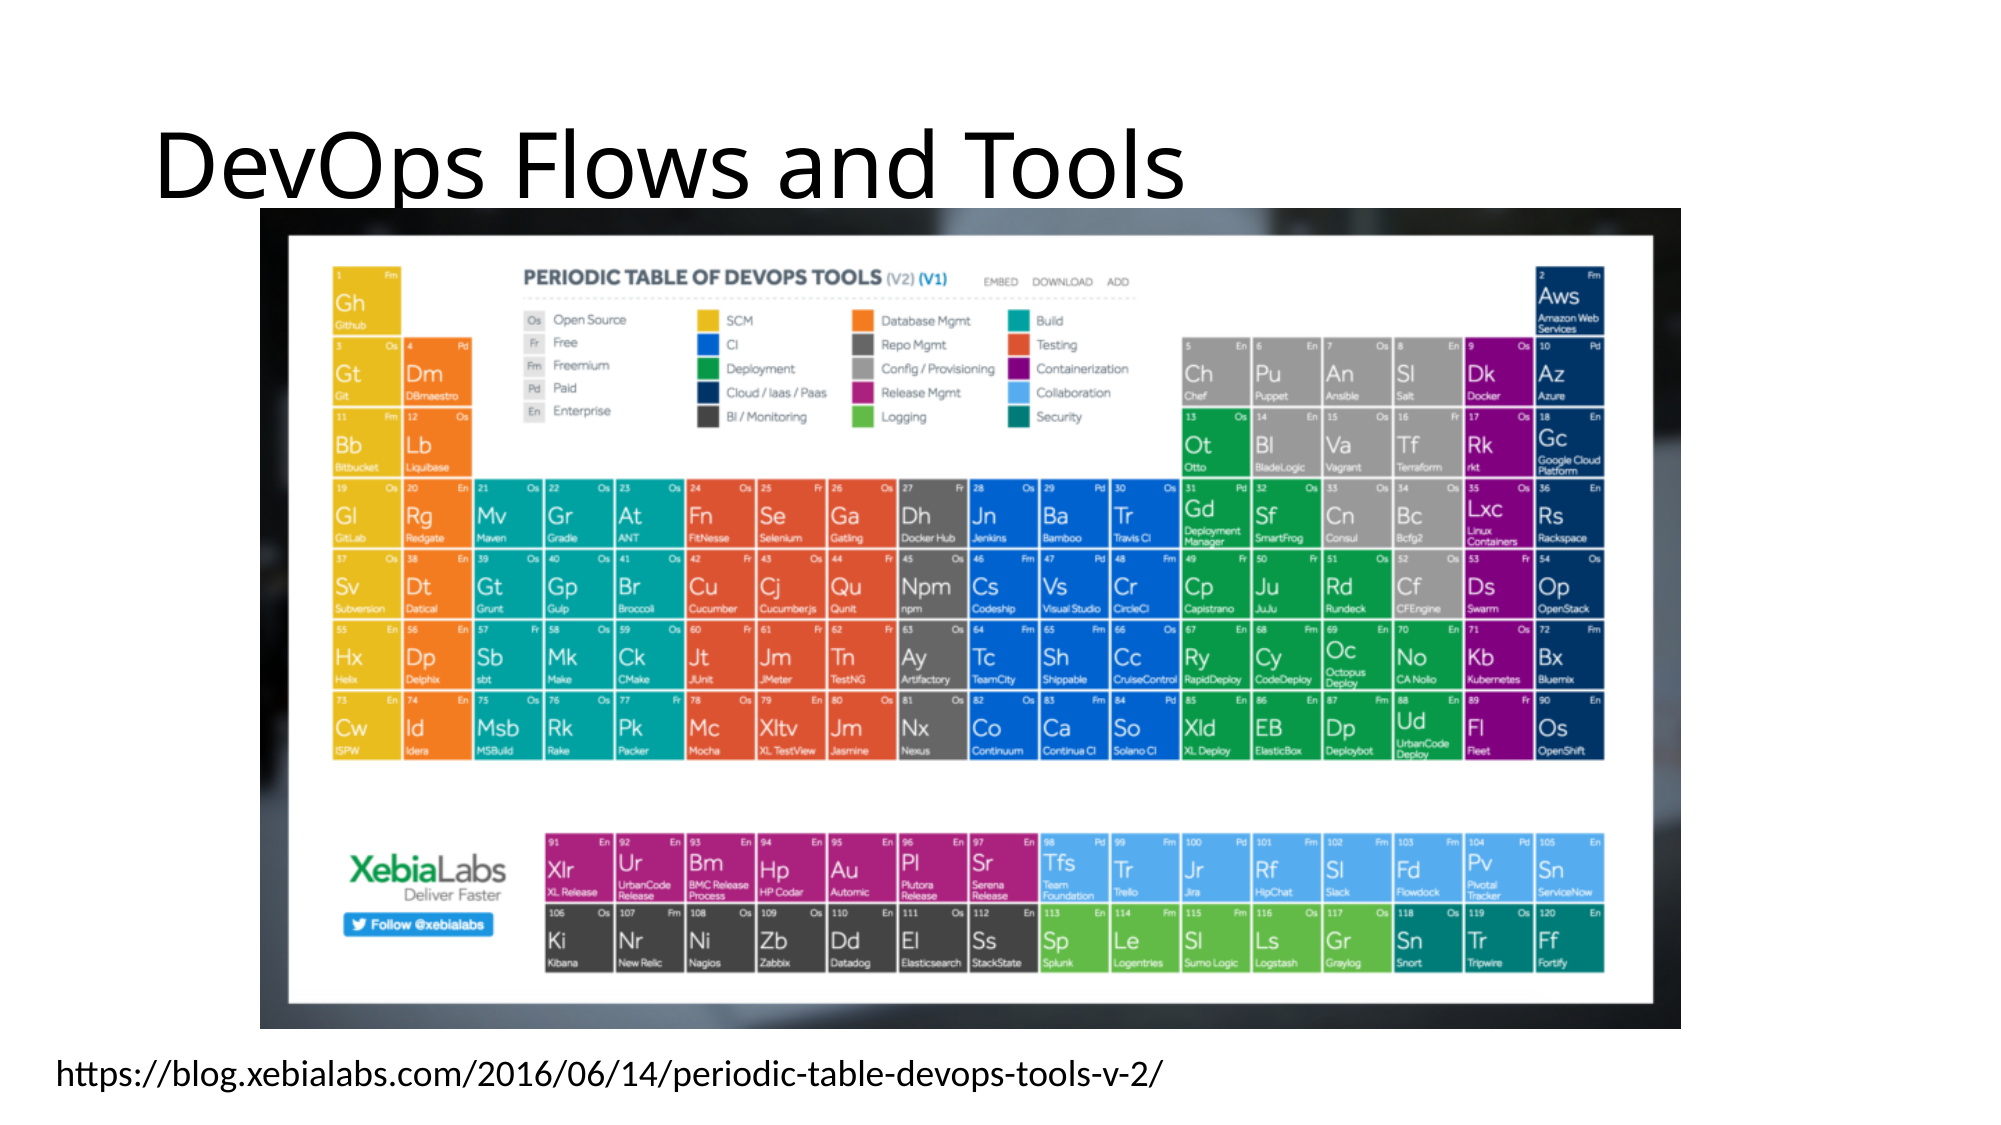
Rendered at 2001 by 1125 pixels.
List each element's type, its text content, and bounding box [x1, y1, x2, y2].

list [260, 209, 1681, 1029]
title DevOps Flows and Tools [137, 59, 1863, 278]
text_box https://blog.xebialabs.com/2016/06/14/periodic-table-devops-tools-v-2/ [40, 1041, 1285, 1101]
